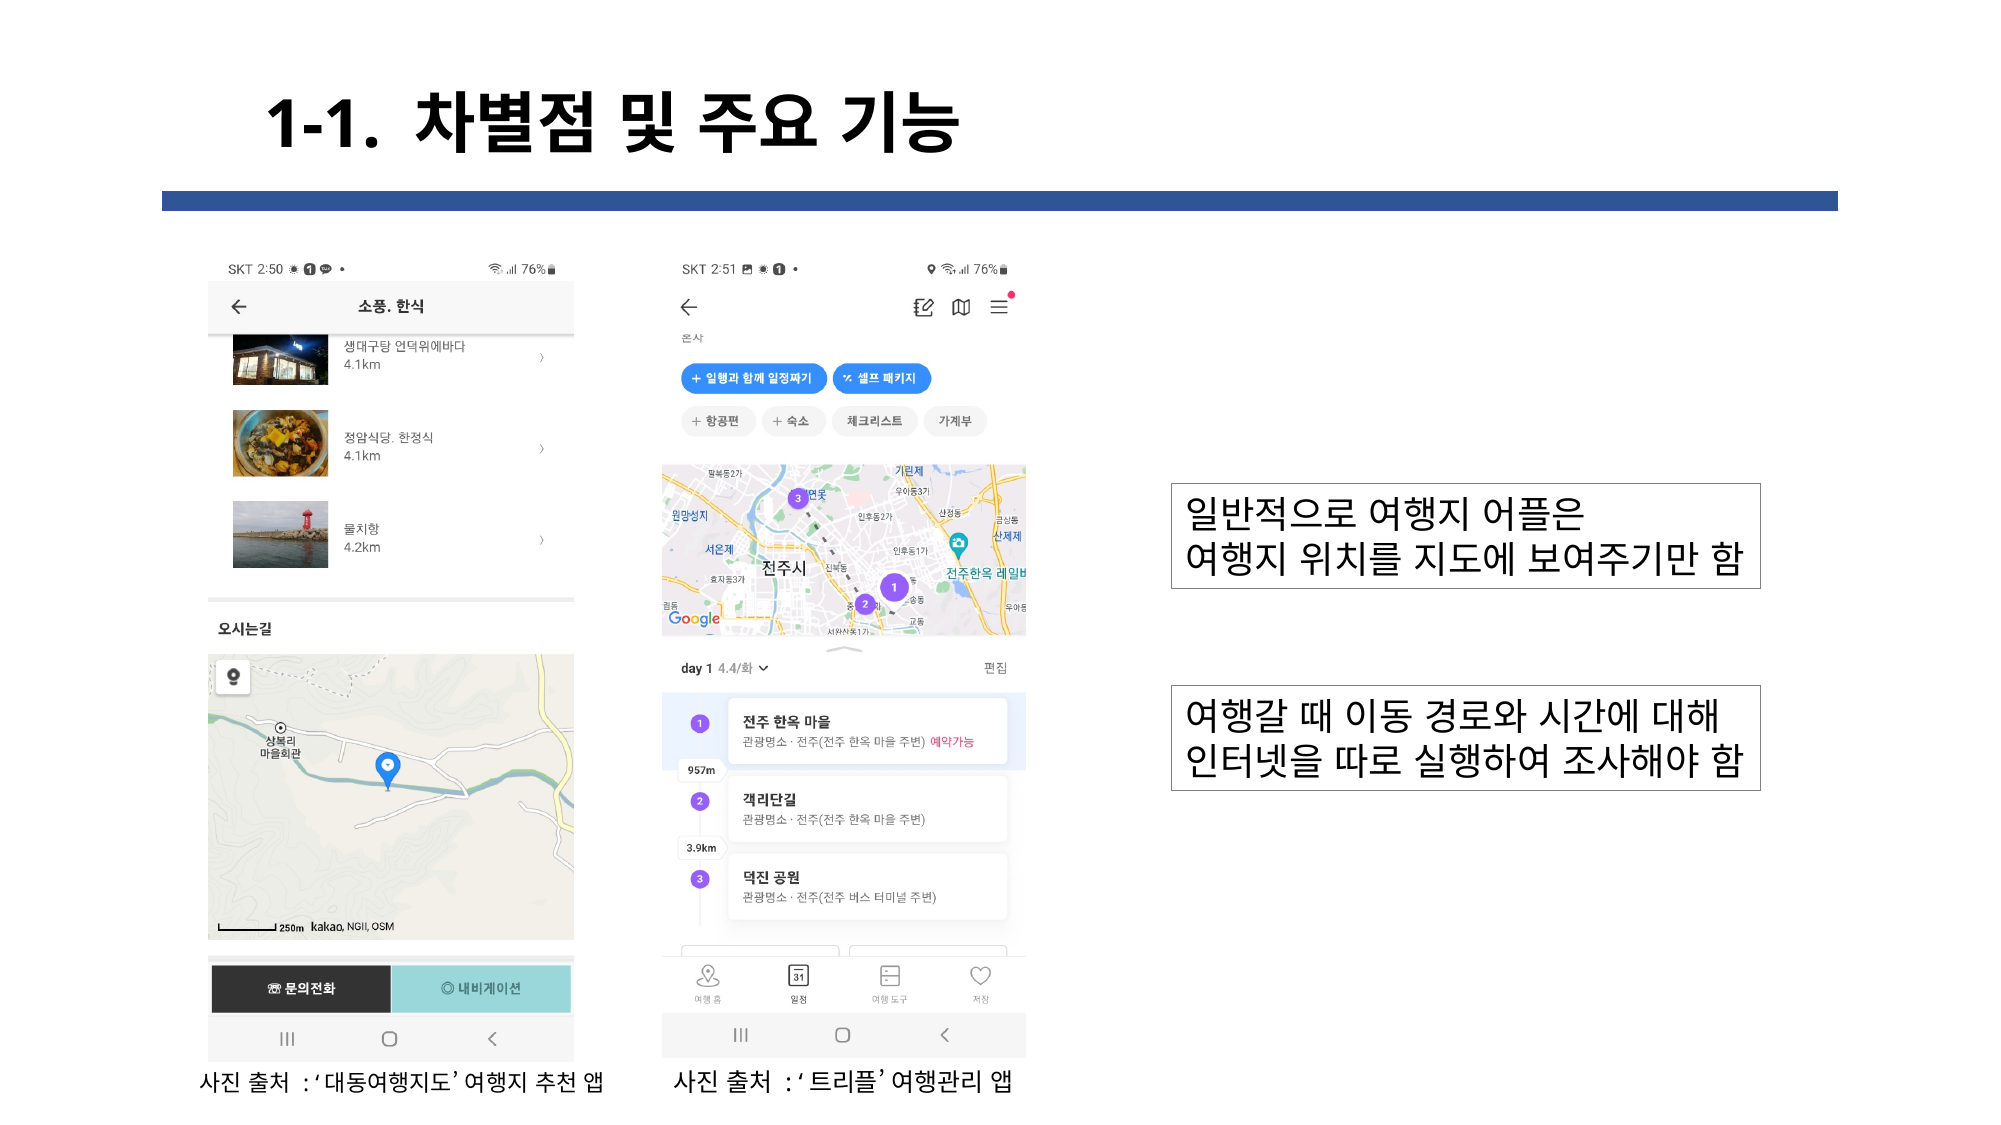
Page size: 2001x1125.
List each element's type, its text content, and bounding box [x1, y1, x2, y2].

text_box 여행갈 때 이동 경로와 시간에 대해 인터넷을 따로 실행하여 조사해야 함 [1171, 685, 1761, 791]
picture [662, 250, 1026, 1058]
picture [208, 250, 574, 1062]
text_box 사진 출처 : ‘트리플’ 여행관리 앱 [658, 1058, 1030, 1104]
text_box 사진 출처 : ‘대동여행지도’ 여행지 추천 앱 [184, 1061, 621, 1104]
text_box 일반적으로 여행지 어플은 여행지 위치를 지도에 보여주기만 함 [1171, 483, 1761, 589]
text_box 1-1. 차별점 및 주요 기능 [249, 73, 978, 168]
